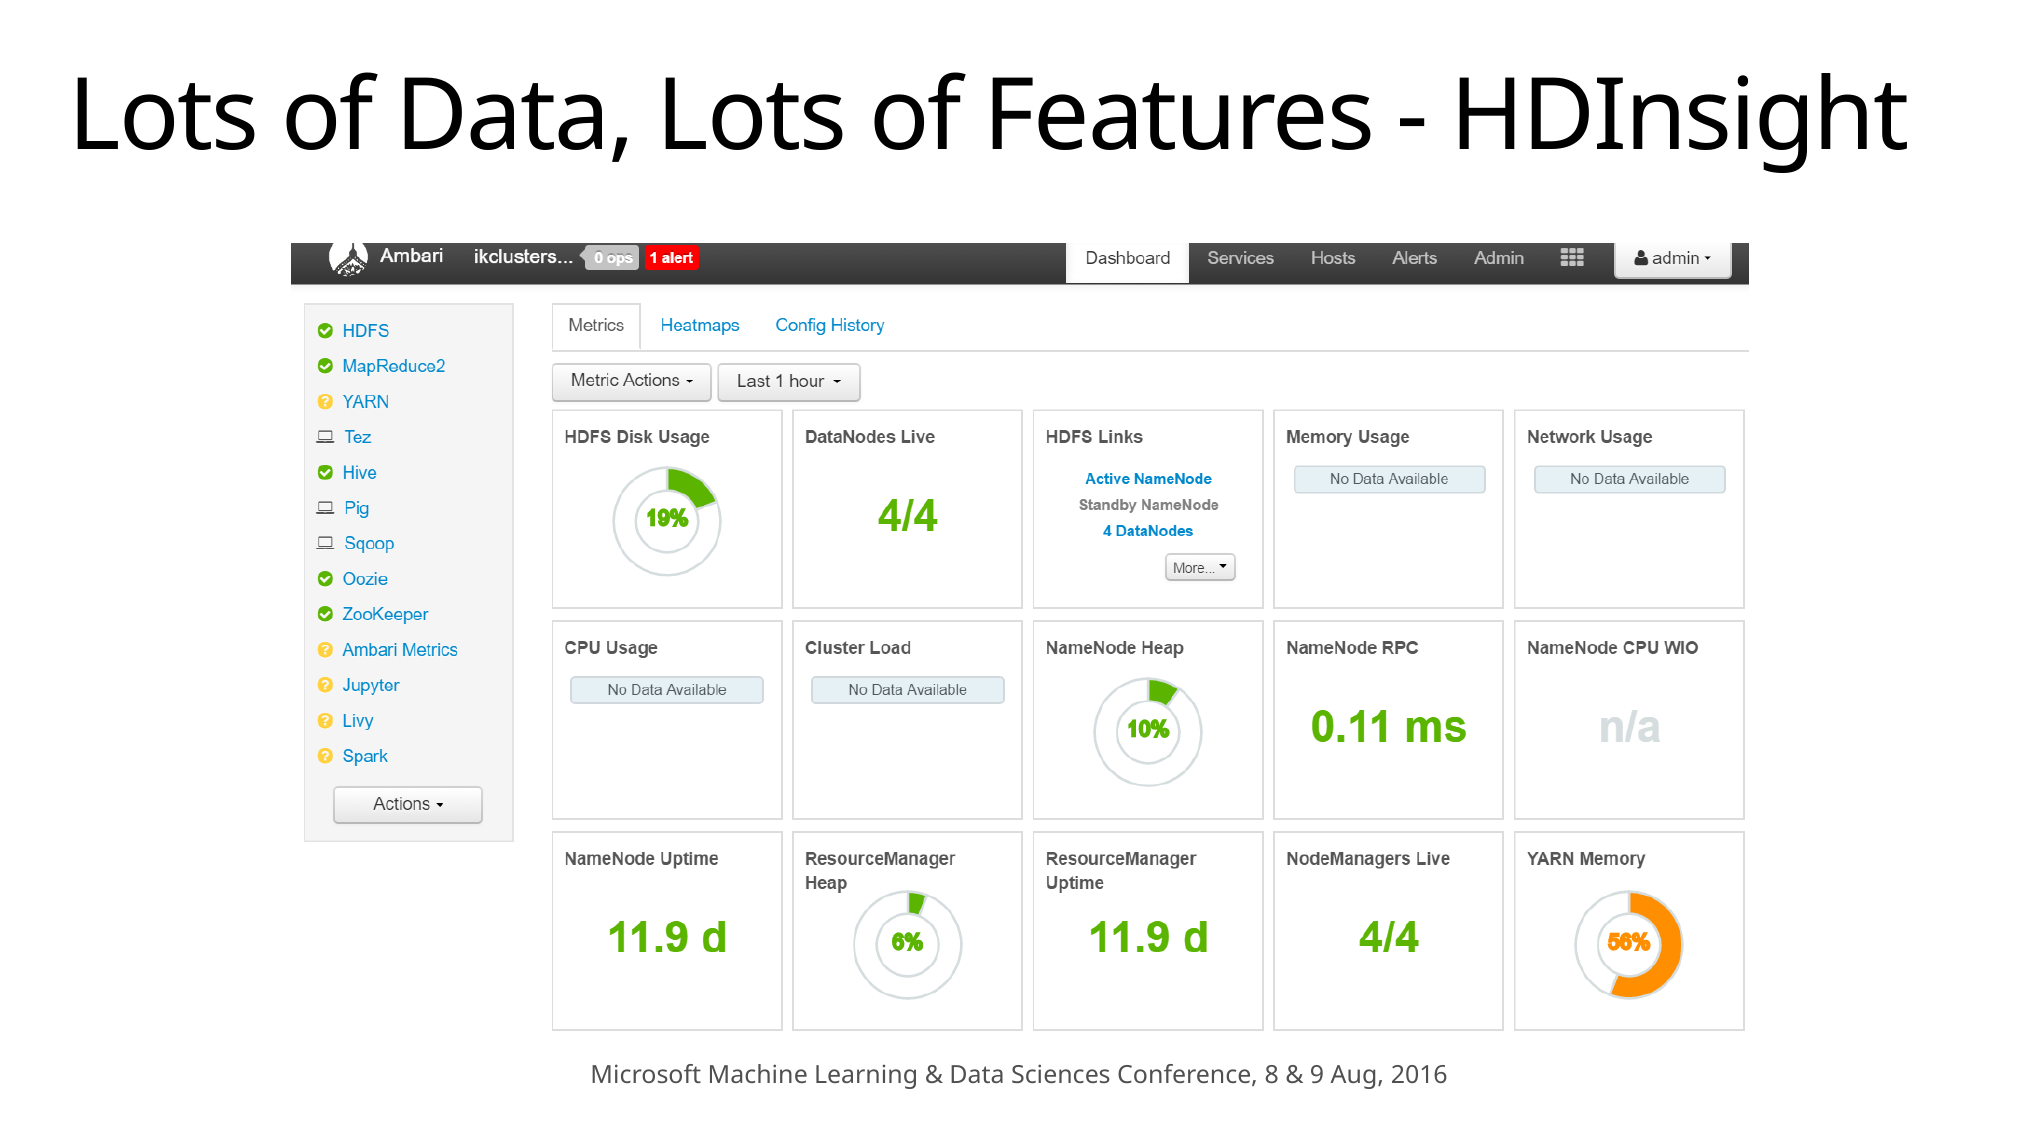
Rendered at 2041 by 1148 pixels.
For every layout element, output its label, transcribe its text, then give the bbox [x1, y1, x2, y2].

picture [291, 243, 1750, 1036]
title Lots of Data, Lots of Features - HDInsight [45, 48, 1996, 199]
